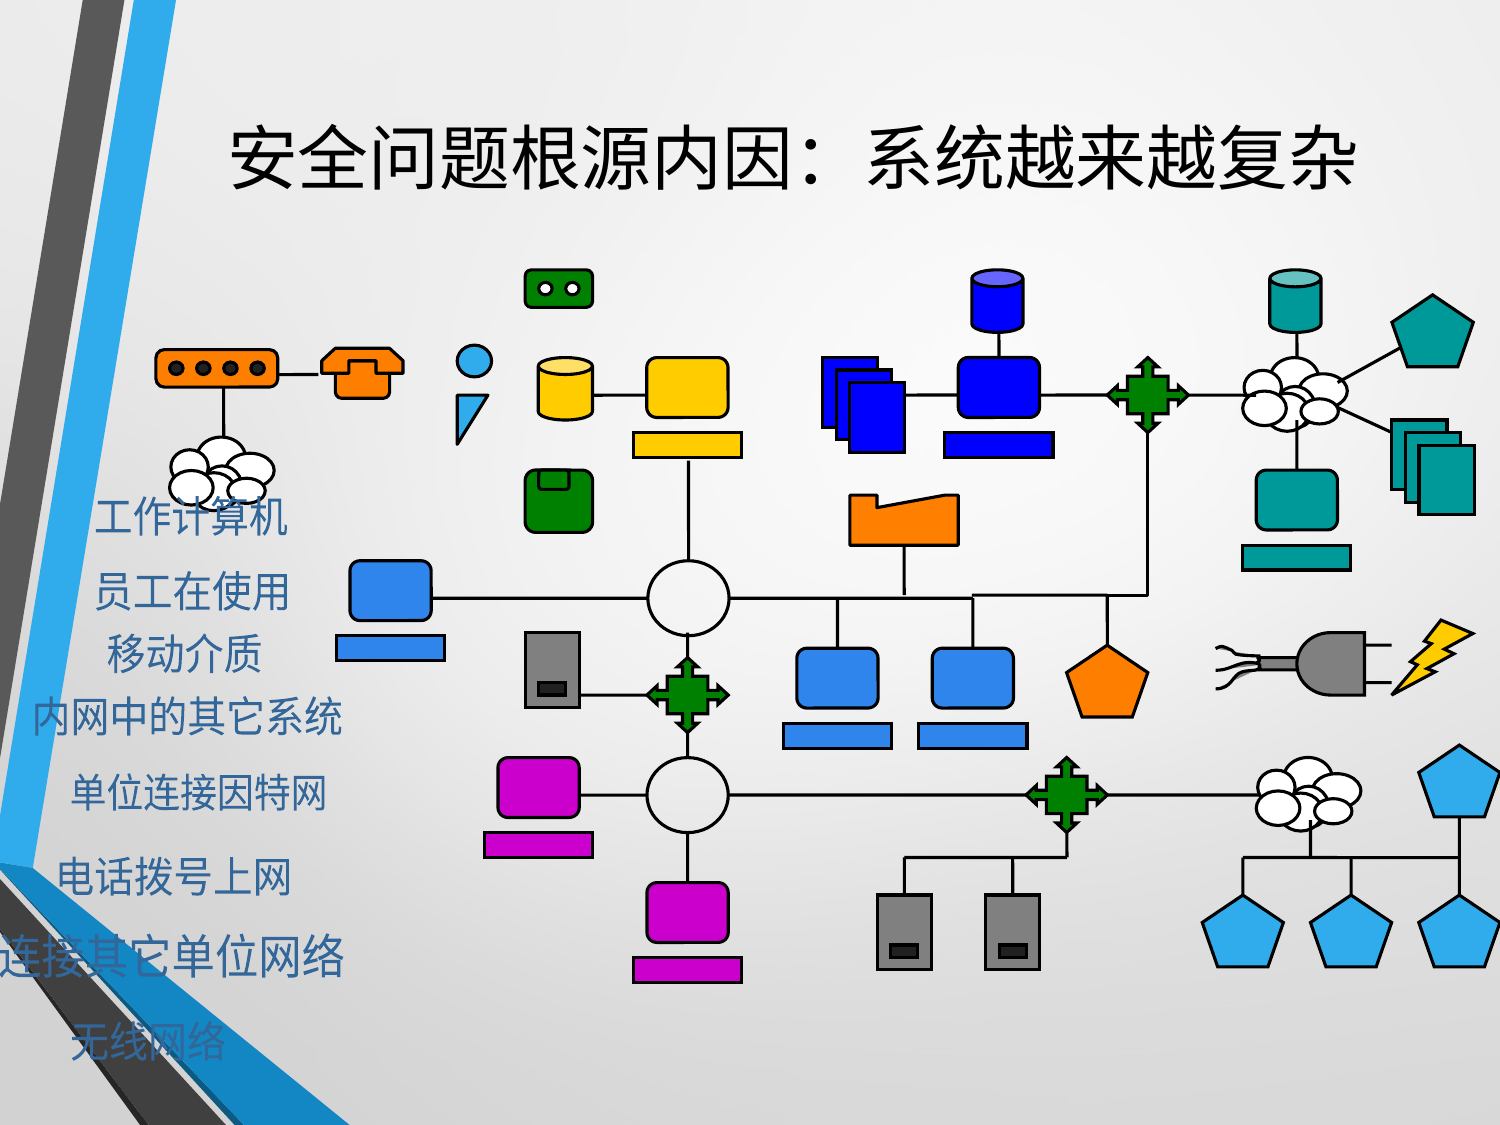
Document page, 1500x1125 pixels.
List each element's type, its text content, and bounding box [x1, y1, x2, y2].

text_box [484, 632, 1500, 983]
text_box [336, 460, 1028, 749]
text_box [1106, 357, 1348, 596]
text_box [1215, 619, 1474, 696]
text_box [1242, 419, 1352, 571]
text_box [849, 494, 1149, 632]
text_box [456, 344, 492, 445]
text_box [1269, 269, 1475, 515]
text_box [321, 347, 404, 399]
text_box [822, 269, 1108, 458]
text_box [593, 357, 742, 458]
title 安全问题根源内因：系统越来越复杂 [161, 75, 1425, 238]
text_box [524, 269, 593, 460]
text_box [155, 349, 319, 511]
